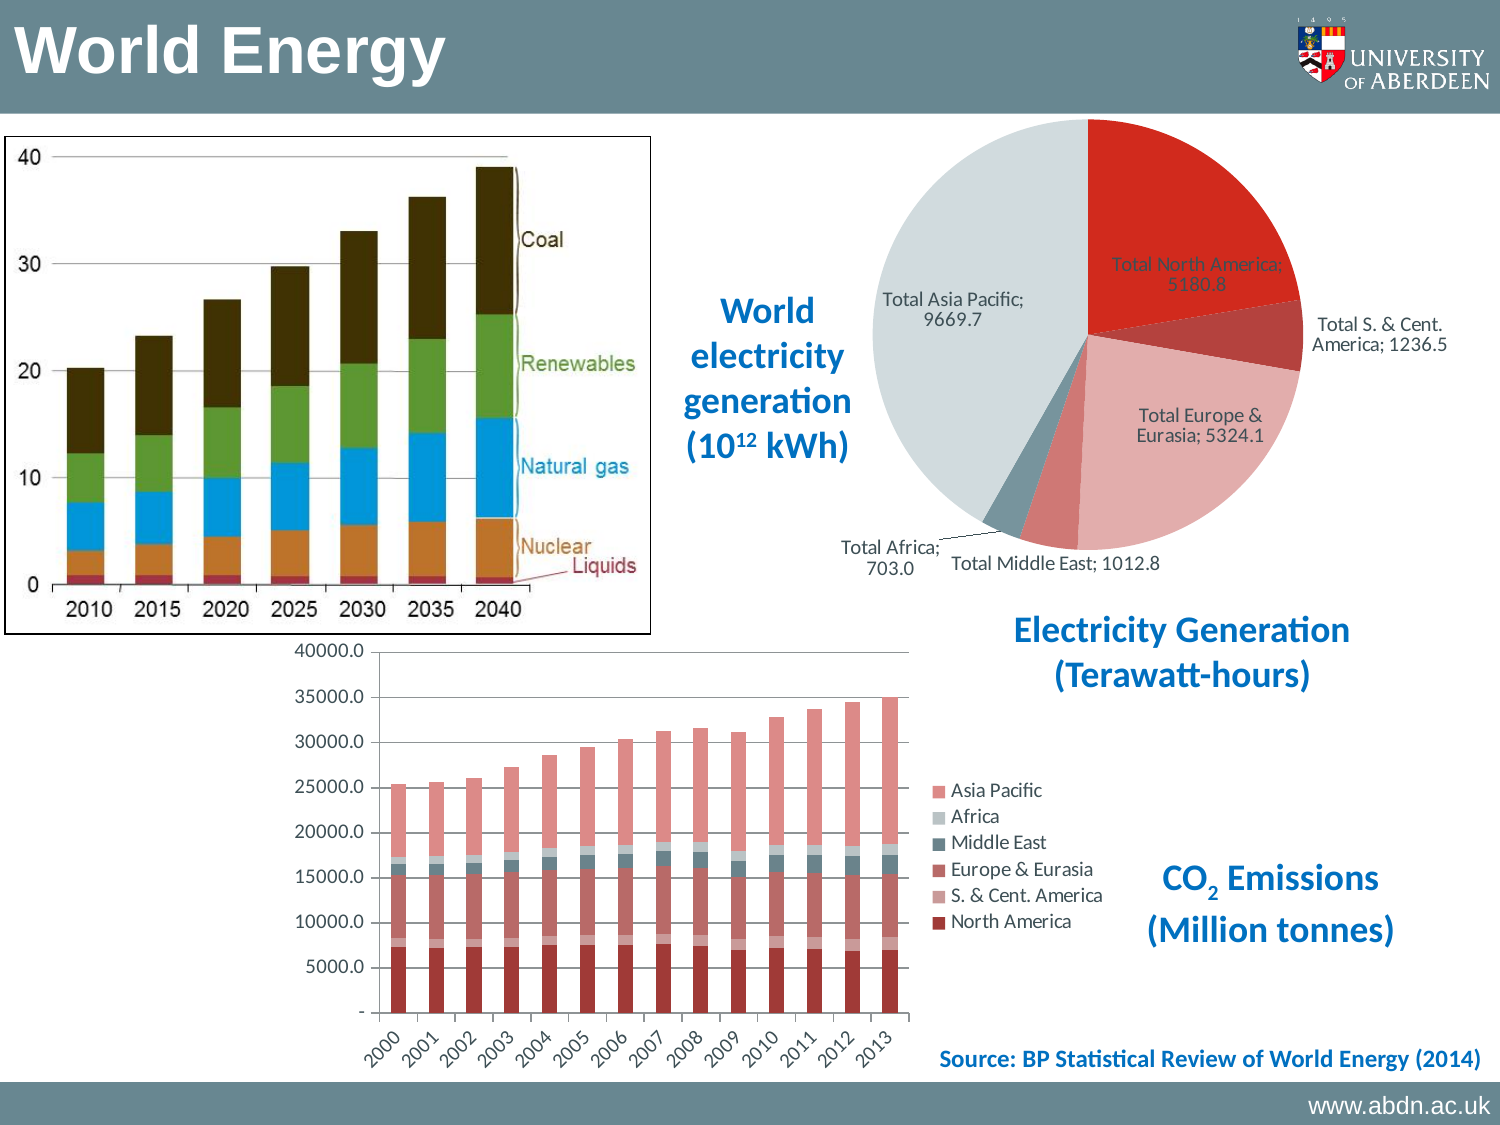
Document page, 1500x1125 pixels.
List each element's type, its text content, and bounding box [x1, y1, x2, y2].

text_box World electricity generation (1012 kWh) [655, 278, 732, 474]
text_box CO2 Emissions (Million tonnes) [1131, 845, 1411, 957]
text_box Electricity Generation (Terawatt-hours) [999, 606, 1366, 703]
chart [737, 77, 1500, 599]
chart [277, 633, 1123, 1083]
picture [5, 136, 651, 634]
text_box Source: BP Statistical Review of World Energy (2014) [1127, 1035, 1498, 1080]
picture [1287, 7, 1495, 77]
text_box World Energy [0, 0, 1258, 114]
